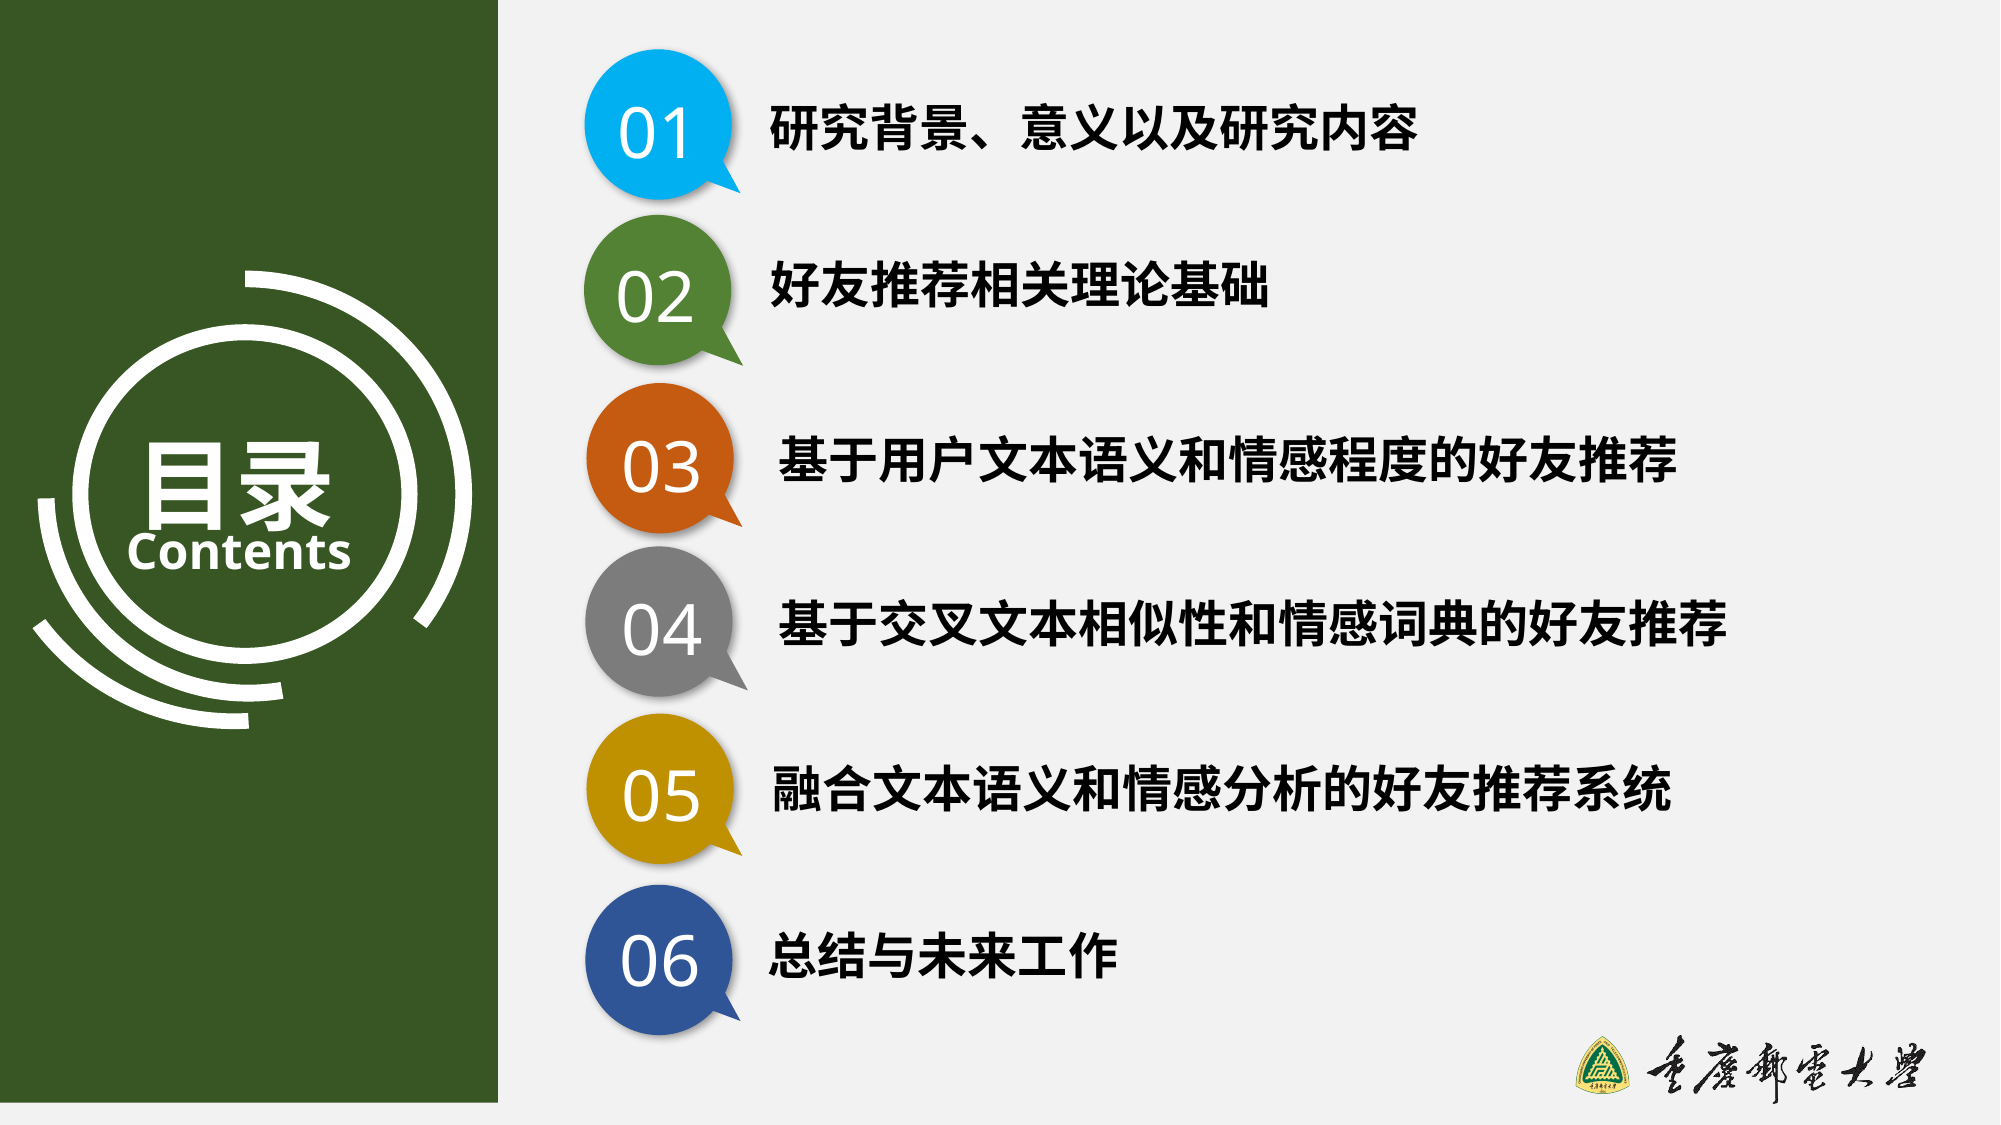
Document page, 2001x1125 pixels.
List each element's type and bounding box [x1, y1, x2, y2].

picture [1637, 1030, 1938, 1107]
